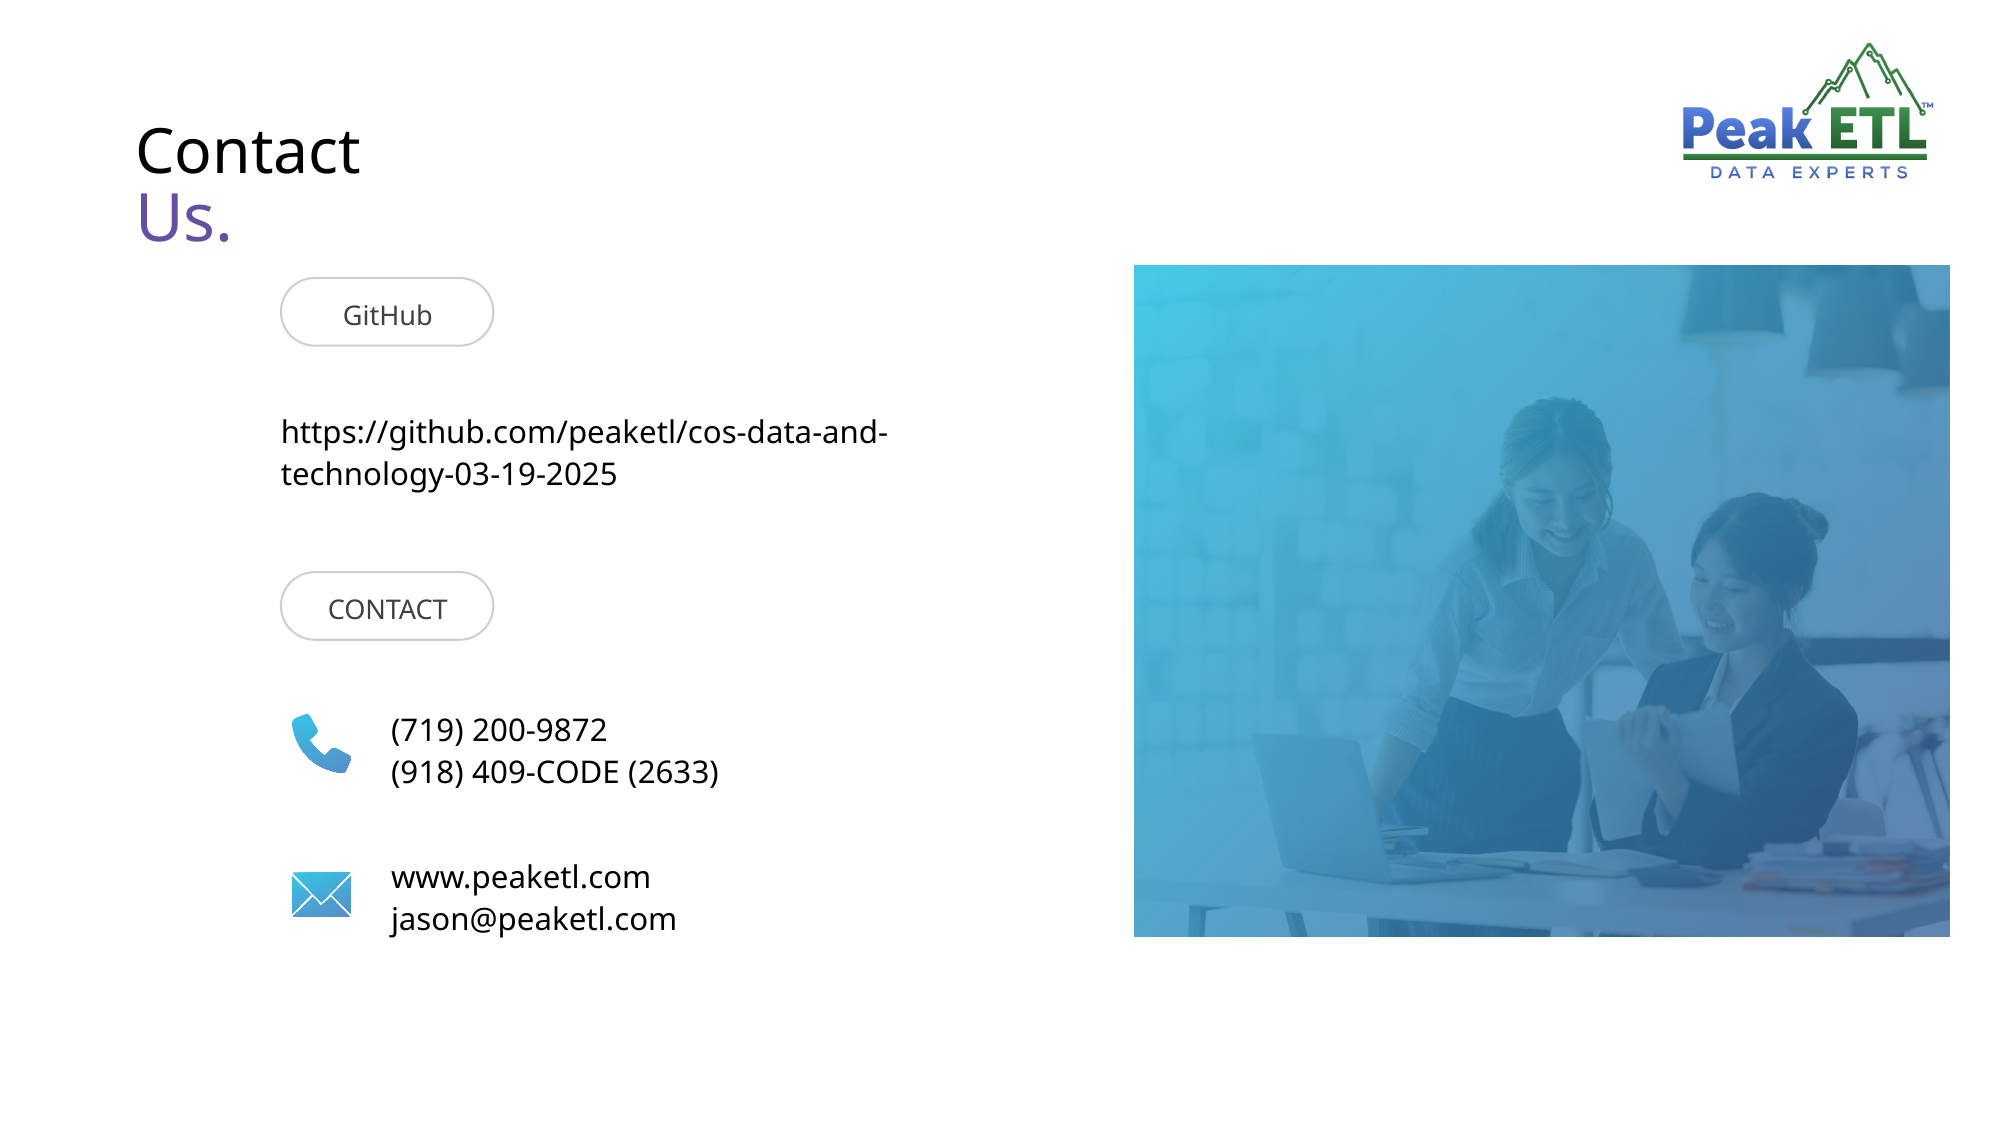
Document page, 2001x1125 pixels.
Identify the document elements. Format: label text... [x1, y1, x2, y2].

text_box CONTACT [299, 585, 477, 633]
picture [1134, 265, 1950, 937]
text_box [279, 276, 495, 347]
text_box Contact Us. [120, 109, 377, 263]
text_box [292, 872, 351, 903]
text_box [279, 571, 495, 641]
text_box www.peaketl.com jason@peaketl.com [391, 852, 886, 937]
text_box https://github.com/peaketl/cos-data-and-technology-03-19-2025 [280, 407, 979, 492]
text_box [292, 714, 351, 773]
text_box [292, 876, 311, 914]
text_box [332, 876, 351, 914]
text_box GitHub [299, 291, 477, 339]
text_box [293, 897, 350, 917]
picture [1666, 33, 1950, 187]
text_box (719) 200-9872 (918) 409-CODE (2633) [391, 706, 753, 790]
